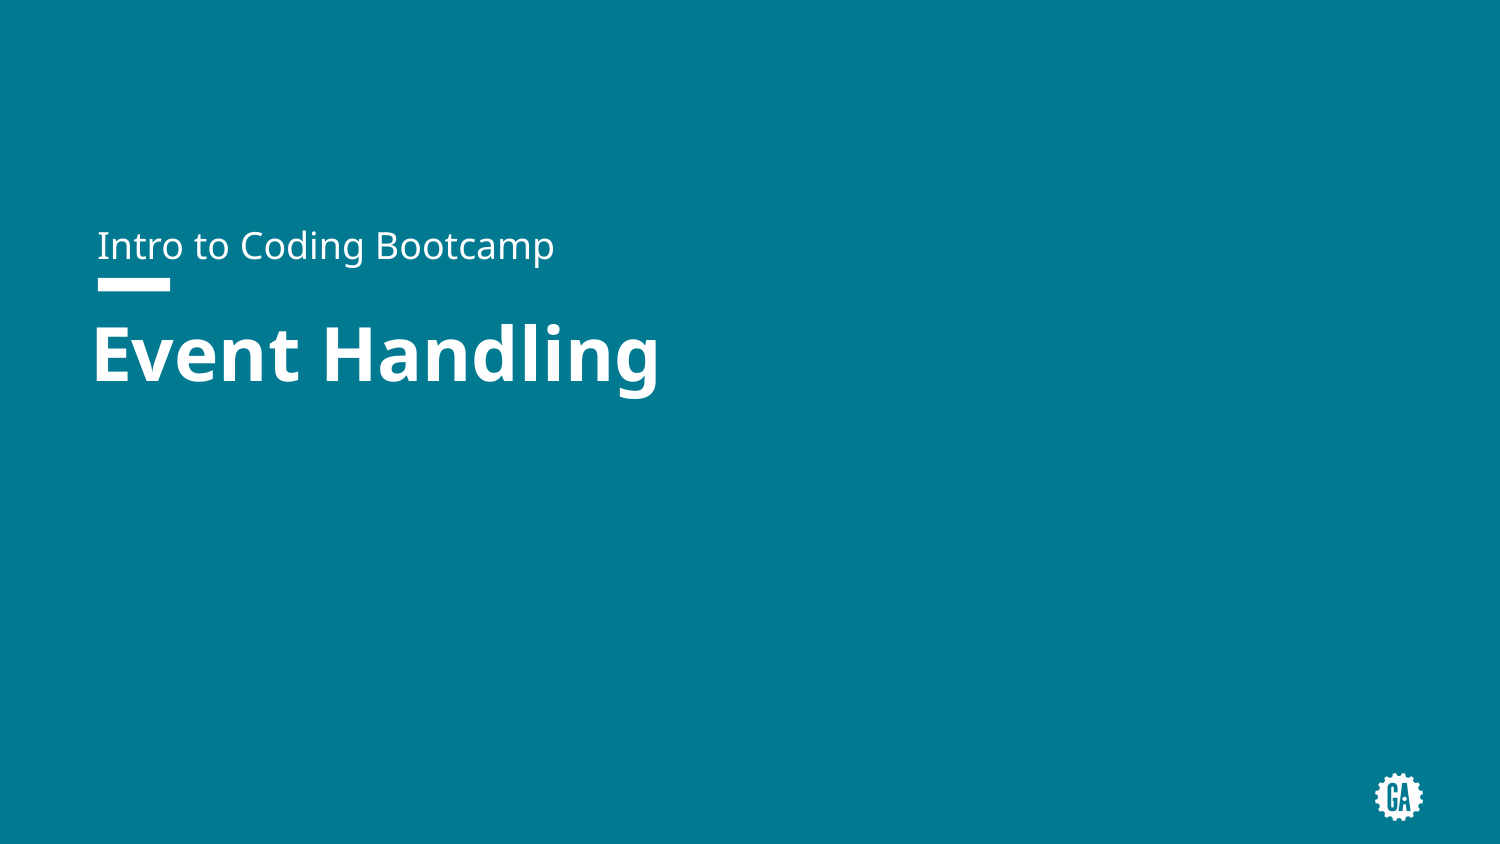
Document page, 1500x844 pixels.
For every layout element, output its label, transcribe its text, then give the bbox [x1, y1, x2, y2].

subtitle Intro to Coding Bootcamp [82, 200, 1306, 268]
title Event Handling [75, 291, 1314, 553]
picture [1351, 749, 1447, 844]
